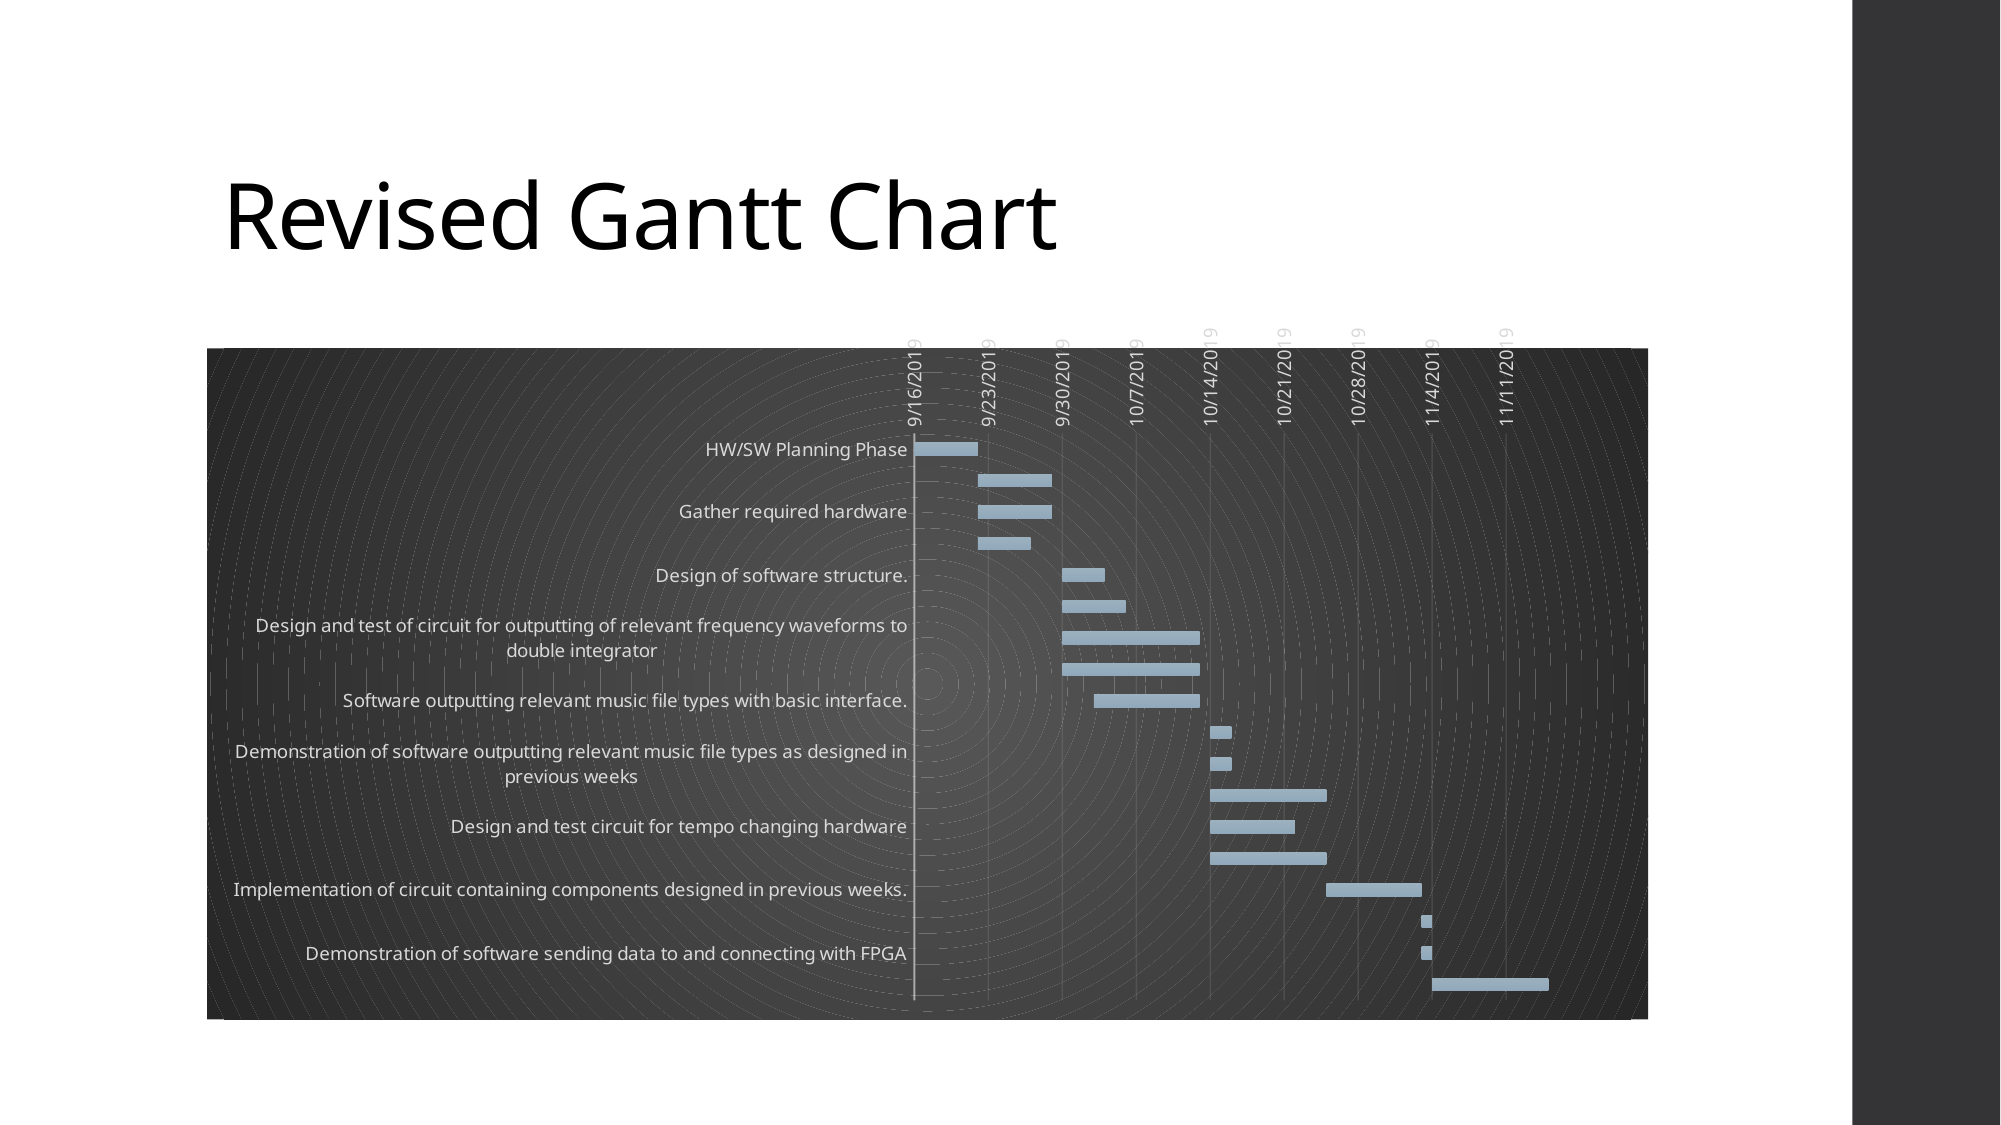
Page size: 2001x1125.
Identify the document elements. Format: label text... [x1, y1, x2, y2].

title Revised Gantt Chart [206, 60, 1797, 278]
chart [206, 329, 1649, 1020]
